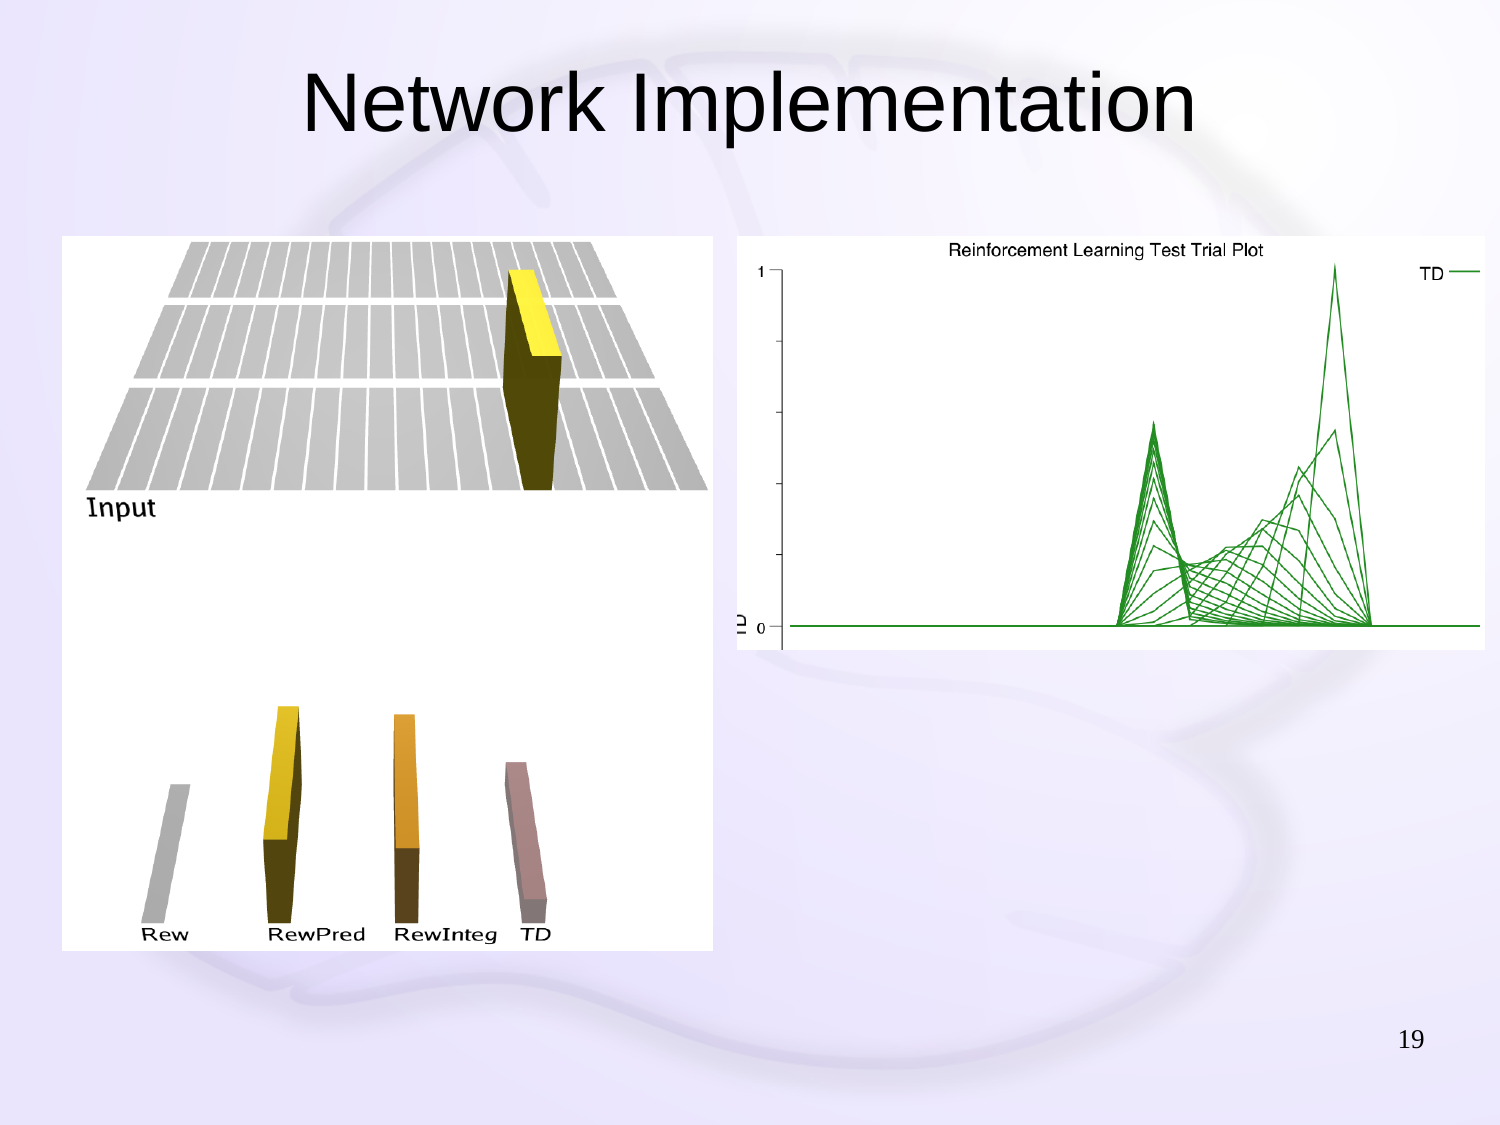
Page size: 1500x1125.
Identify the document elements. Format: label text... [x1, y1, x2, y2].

slide_number 19 [1075, 1024, 1425, 1103]
picture [0, 0, 1500, 1125]
title Network Implementation [74, 44, 1425, 163]
